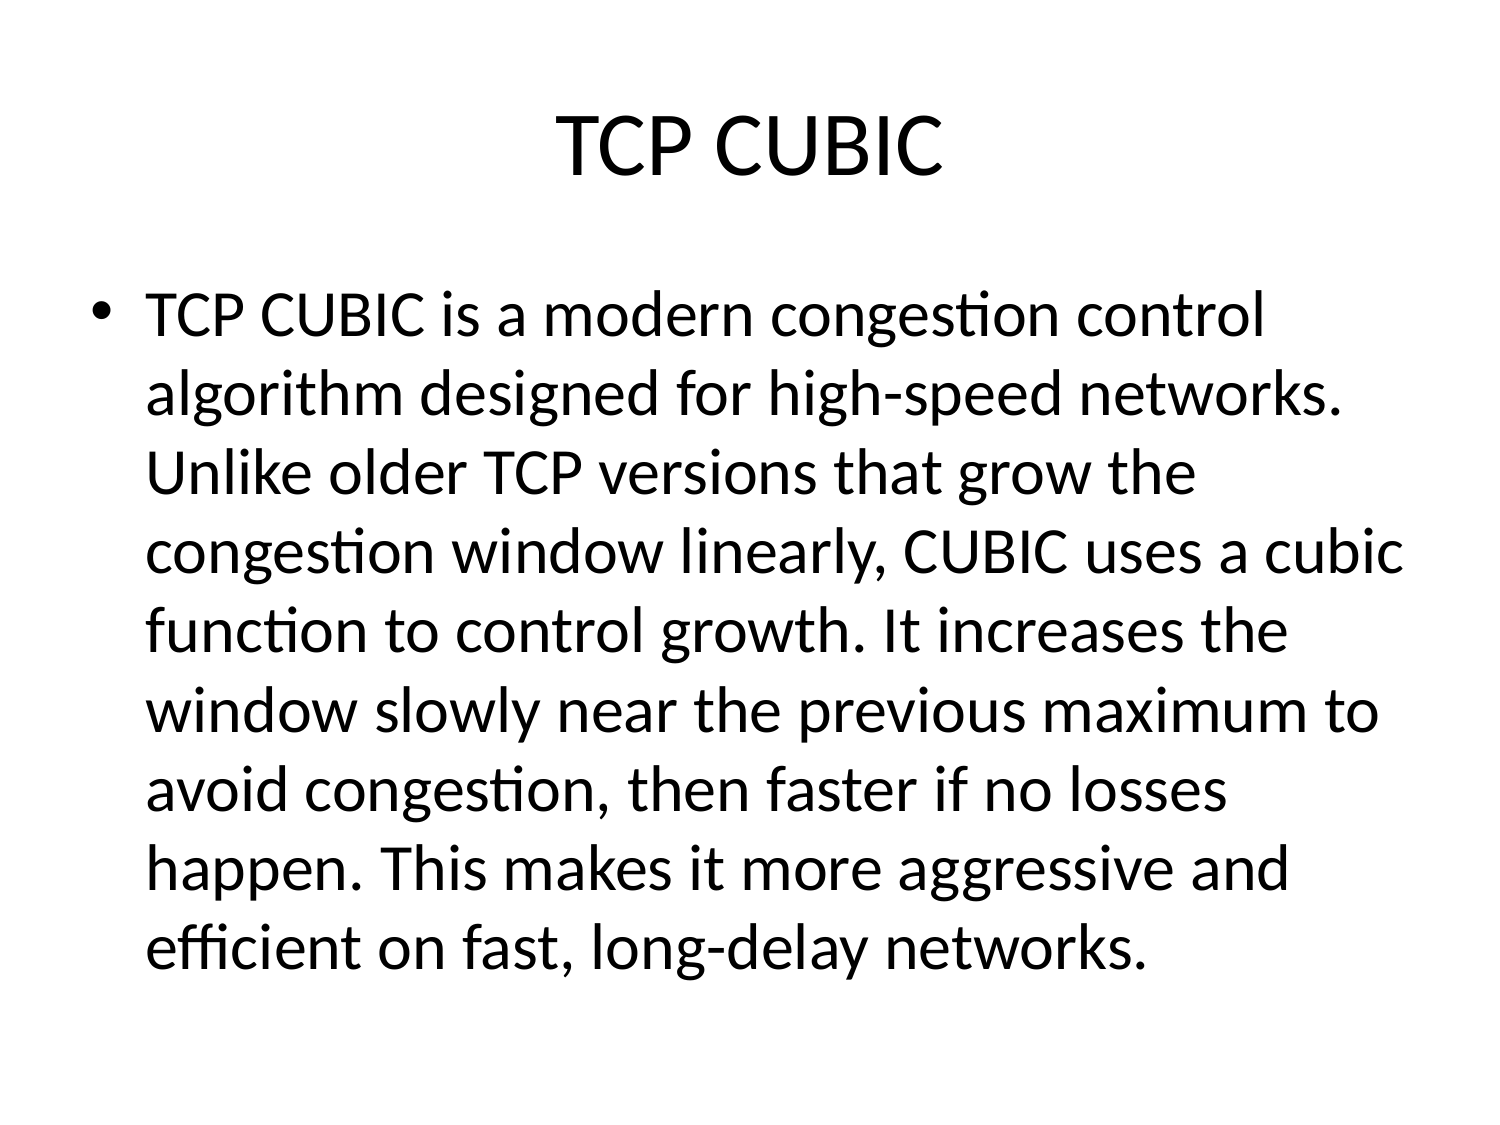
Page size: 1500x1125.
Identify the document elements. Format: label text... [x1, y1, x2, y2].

title TCP CUBIC [75, 45, 1425, 233]
list TCP CUBIC is a modern congestion control algorithm designed for high-speed networks. Unlike older TCP versions that grow the congestion window linearly, CUBIC uses a cubic function to control growth. It increases the window slowly near the previous maximum to avoid congestion, then faster if no losses happen. This makes it more aggressive and efficient on fast, long-delay networks. [75, 262, 1425, 1005]
